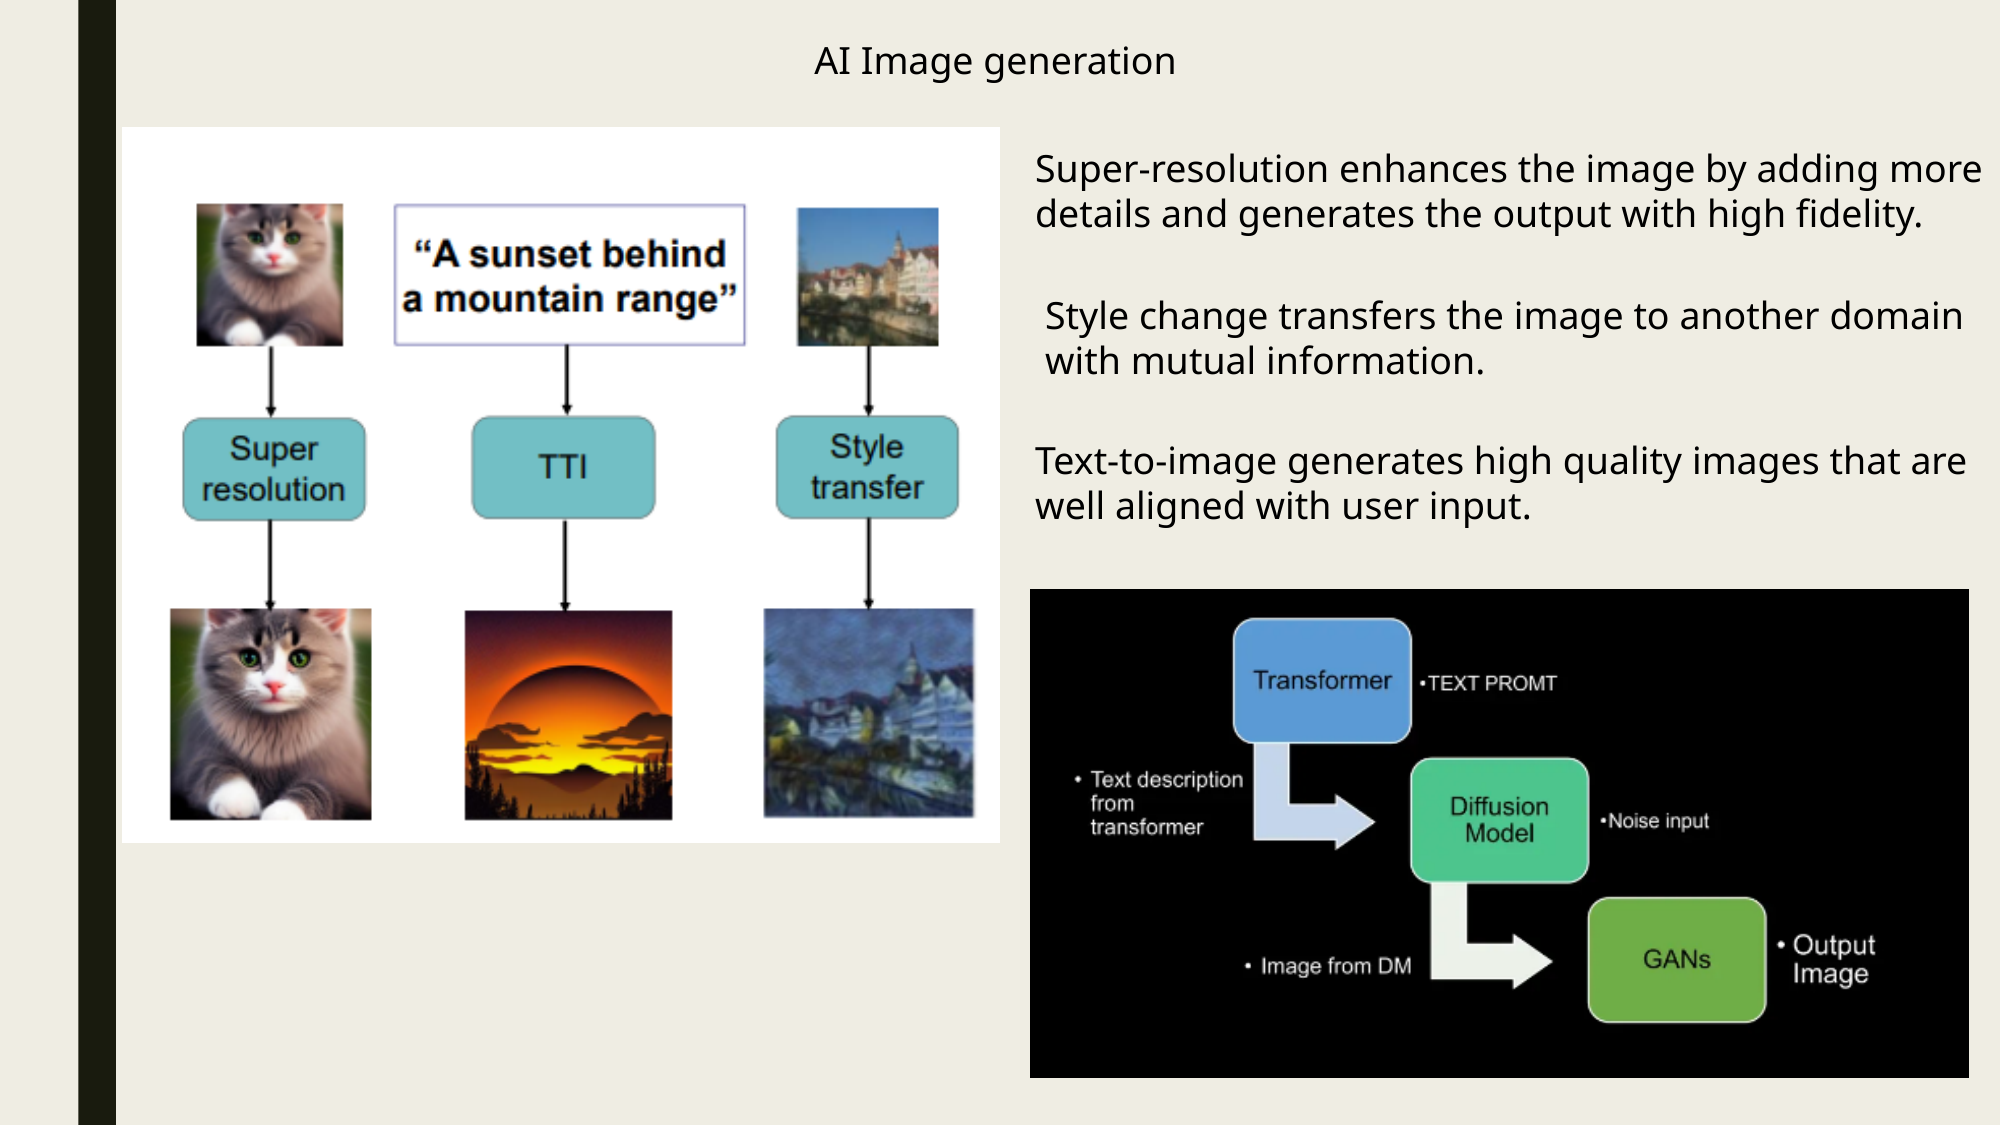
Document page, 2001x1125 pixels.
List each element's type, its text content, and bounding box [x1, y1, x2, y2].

text_box Text-to-image generates high quality images that are well aligned with user input. [1020, 429, 2000, 535]
text_box Style change transfers the image to another domain with mutual information. [1030, 284, 2000, 390]
text_box Super-resolution enhances the image by adding more details and generates the output with high fidelity. [1020, 137, 2000, 243]
text_box AI Image generation [799, 29, 1821, 90]
picture [122, 126, 1001, 843]
picture [1030, 589, 1969, 1078]
